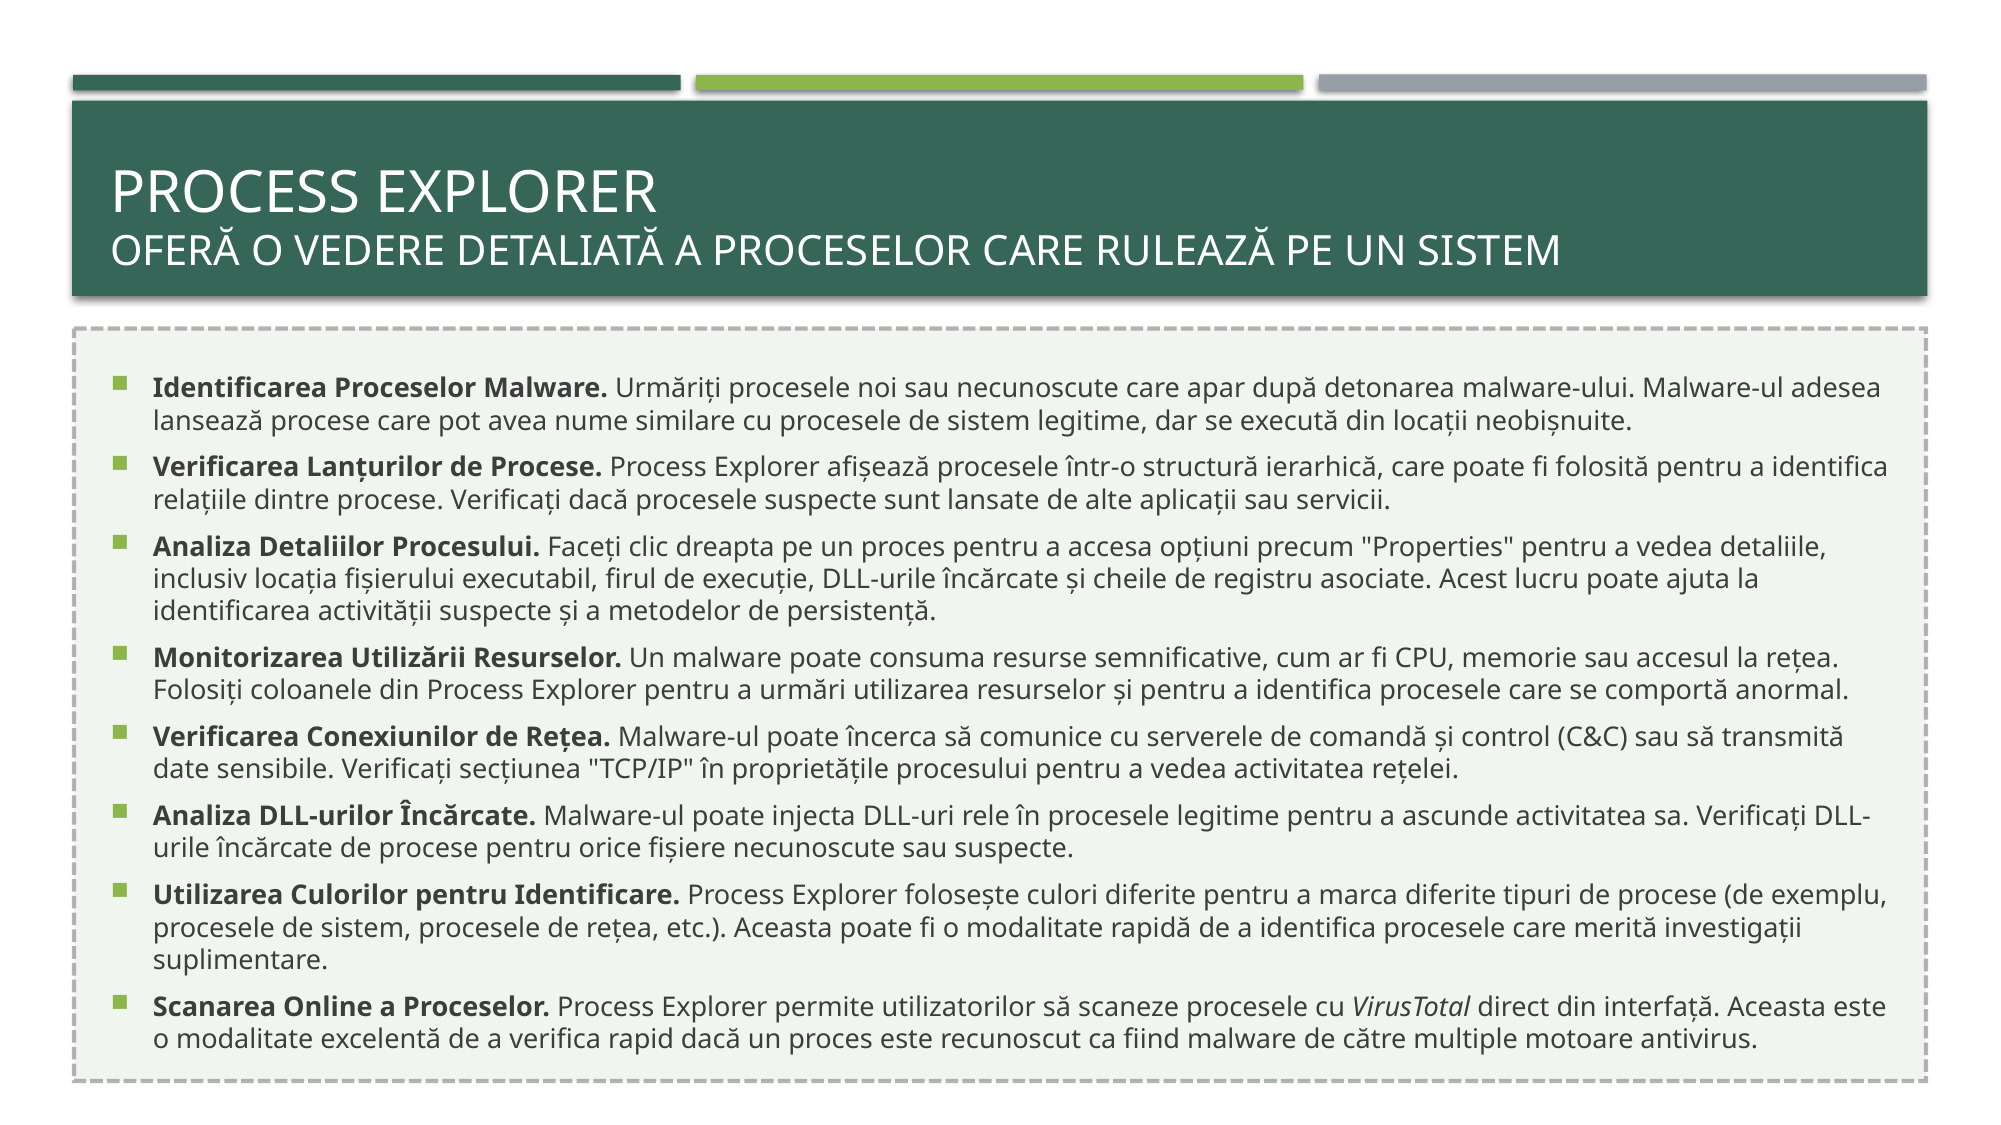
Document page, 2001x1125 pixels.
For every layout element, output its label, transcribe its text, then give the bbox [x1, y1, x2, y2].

list Identificarea Proceselor Malware. Urmăriți procesele noi sau necunoscute care apar după detonarea malware-ului. Malware-ul adesea lansează procese care pot avea nume similare cu procesele de sistem legitime, dar se execută din locații neobișnuite. Verificarea Lanțurilor de Procese. Process Explorer afișează procesele într-o structură ierarhică, care poate fi folosită pentru a identifica relațiile dintre procese. Verificați dacă procesele suspecte sunt lansate de alte aplicații sau servicii. Analiza Detaliilor Procesului. Faceți clic dreapta pe un proces pentru a accesa opțiuni precum "Properties" pentru a vedea detaliile, inclusiv locația fișierului executabil, firul de execuție, DLL-urile încărcate și cheile de registru asociate. Acest lucru poate ajuta la identificarea activității suspecte și a metodelor de persistență. Monitorizarea Utilizării Resurselor. Un malware poate consuma resurse semnificative, cum ar fi CPU, memorie sau accesul la rețea. Folosiți coloanele din Process Explorer pentru a urmări utilizarea resurselor și pentru a identifica procesele care se comportă anormal. Verificarea Conexiunilor de Rețea. Malware-ul poate încerca să comunice cu serverele de comandă și control (C&C) sau să transmită date sensibile. Verificați secțiunea "TCP/IP" în proprietățile procesului pentru a vedea activitatea rețelei. Analiza DLL-urilor Încărcate. Malware-ul poate injecta DLL-uri rele în procesele legitime pentru a ascunde activitatea sa. Verificați DLL-urile încărcate de procese pentru orice fișiere necunoscute sau suspecte. Utilizarea Culorilor pentru Identificare. Process Explorer folosește culori diferite pentru a marca diferite tipuri de procese (de exemplu, procesele de sistem, procesele de rețea, etc.). Aceasta poate fi o modalitate rapidă de a identifica procesele care merită investigații suplimentare. Scanarea Online a Proceselor. Process Explorer permite utilizatorilor să scaneze procesele cu VirusTotal direct din interfață. Aceasta este o modalitate excelentă de a verifica rapid dacă un proces este recunoscut ca fiind malware de către multiple motoare antivirus. [95, 357, 1905, 1067]
title Process Explorer oferă o vedere detaliată a proceselor care rulează pe un sistem [95, 115, 1905, 282]
text_box [73, 328, 1927, 1081]
